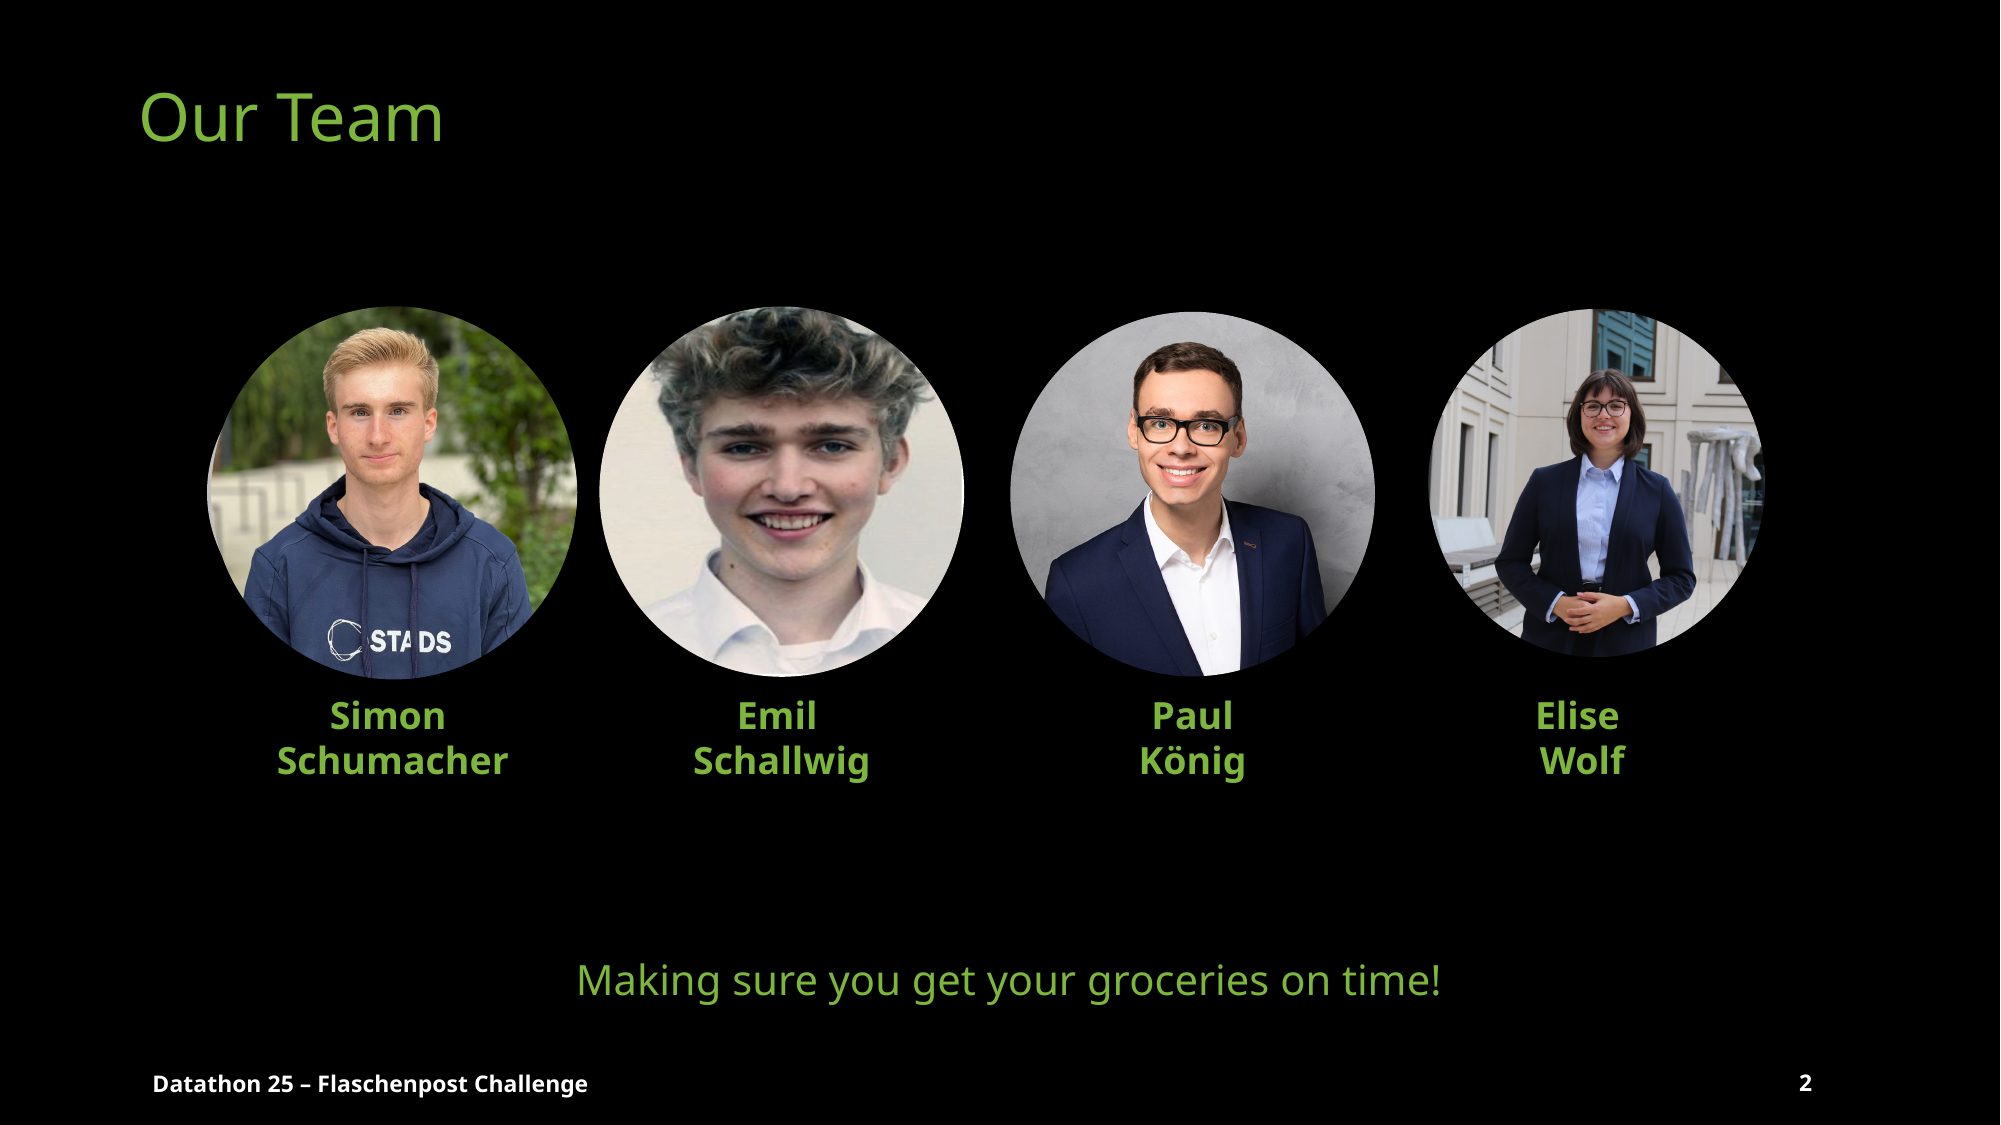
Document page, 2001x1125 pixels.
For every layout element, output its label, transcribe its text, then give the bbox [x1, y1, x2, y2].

text_box Making sure you get your groceries on time! [208, 946, 1809, 1012]
text_box Simon Schumacher [211, 685, 576, 788]
text_box Emil Schallwig [600, 685, 965, 788]
title Our Team [138, 78, 1863, 179]
text_box Elise Wolf [1400, 685, 1765, 788]
picture [599, 306, 965, 677]
picture [1428, 308, 1766, 658]
text_box [205, 455, 211, 530]
picture [211, 306, 577, 680]
picture [1010, 311, 1375, 677]
text_box Paul König [1010, 685, 1375, 788]
